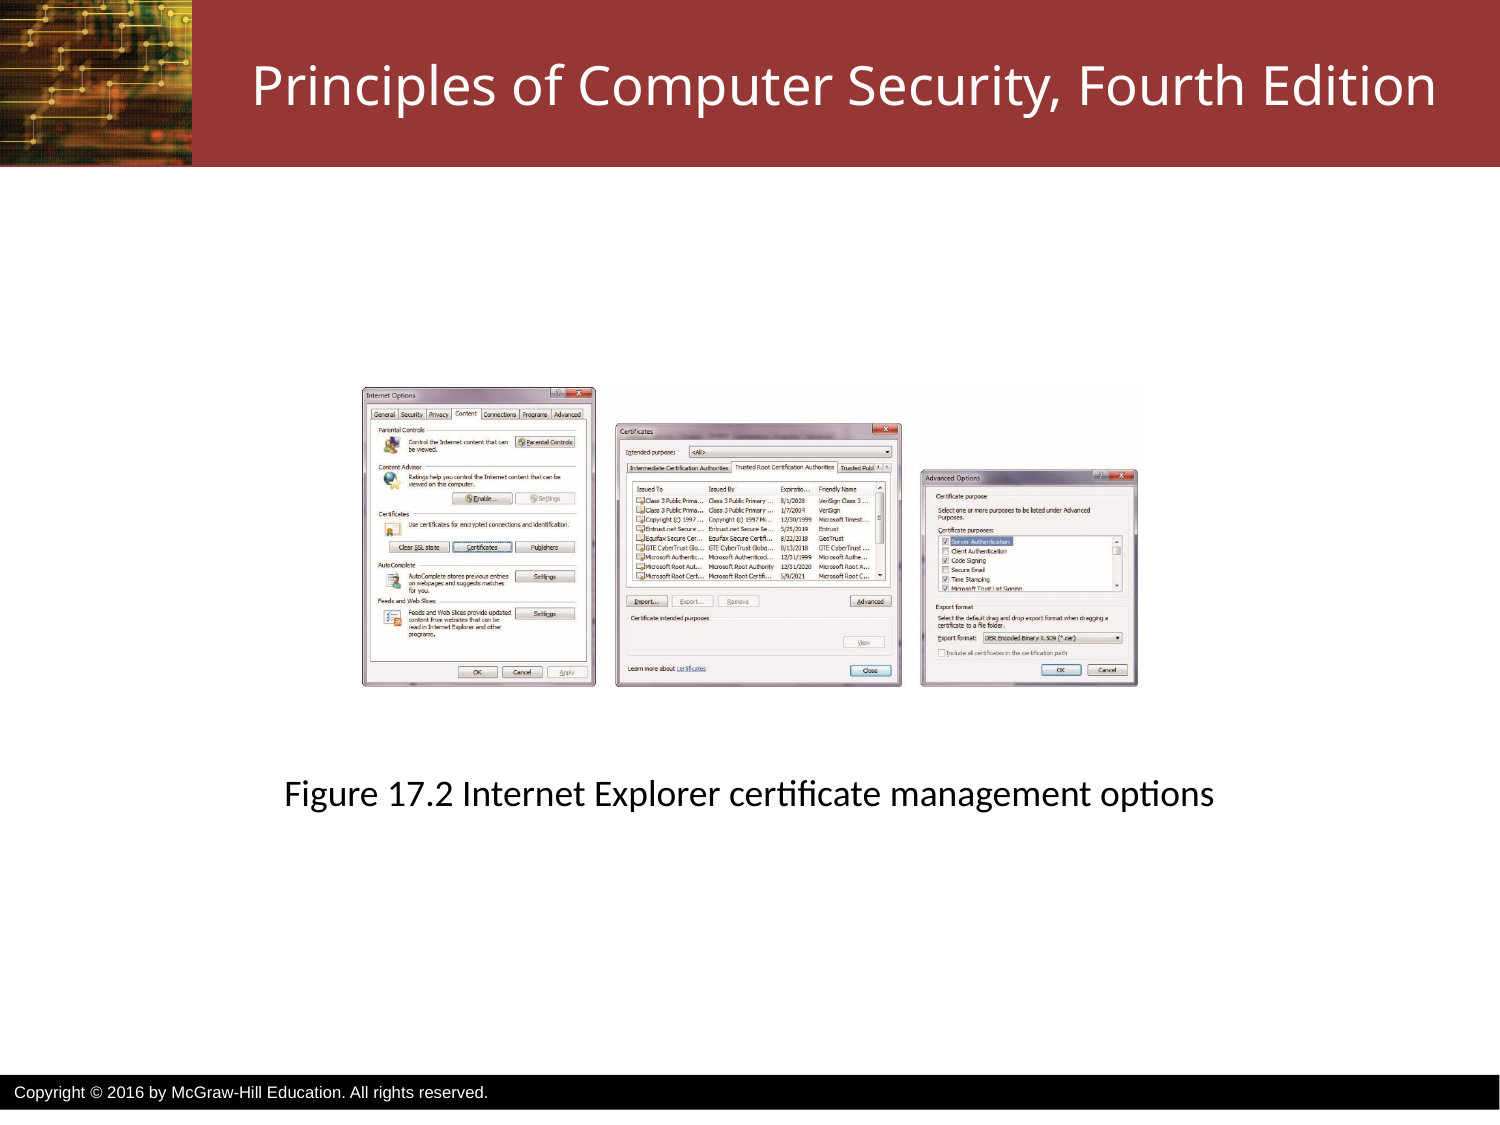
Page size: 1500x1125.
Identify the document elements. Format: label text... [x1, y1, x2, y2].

picture [361, 387, 1138, 687]
picture [0, 0, 192, 165]
list Figure 17.2 Internet Explorer certificate management options [99, 761, 1400, 837]
